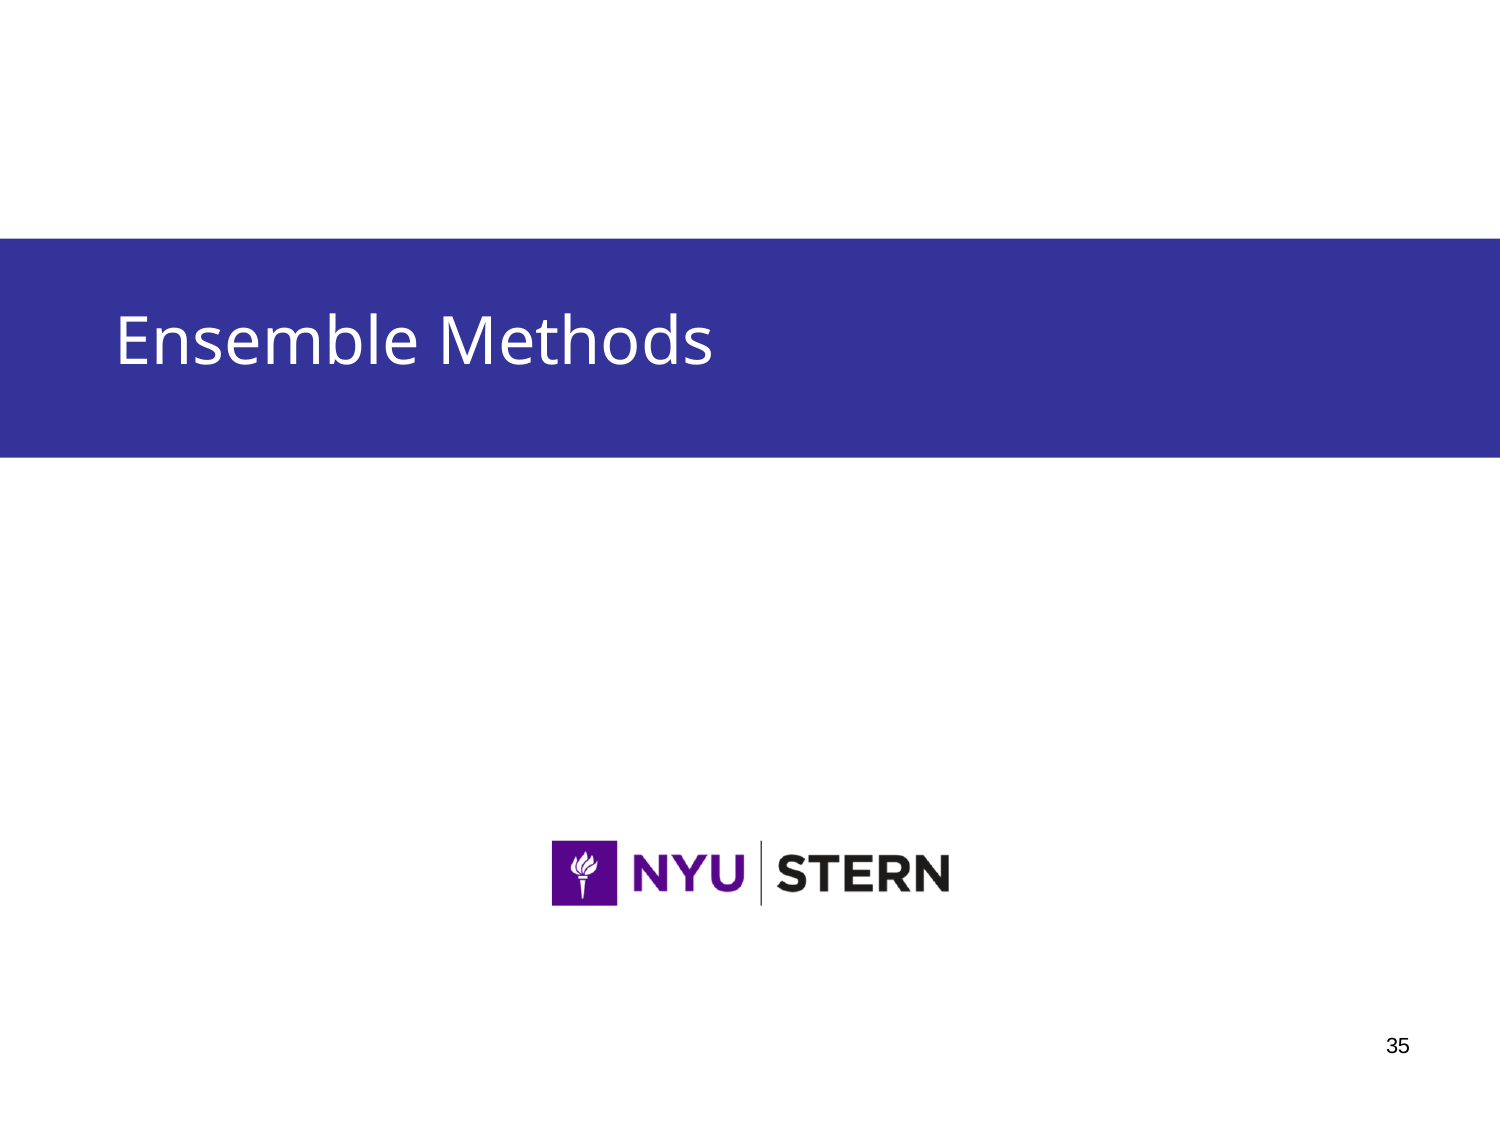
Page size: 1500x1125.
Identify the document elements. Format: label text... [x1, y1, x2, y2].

picture [526, 747, 974, 999]
slide_number 35 [1074, 1024, 1426, 1103]
list Ensemble Methods [99, 290, 935, 441]
